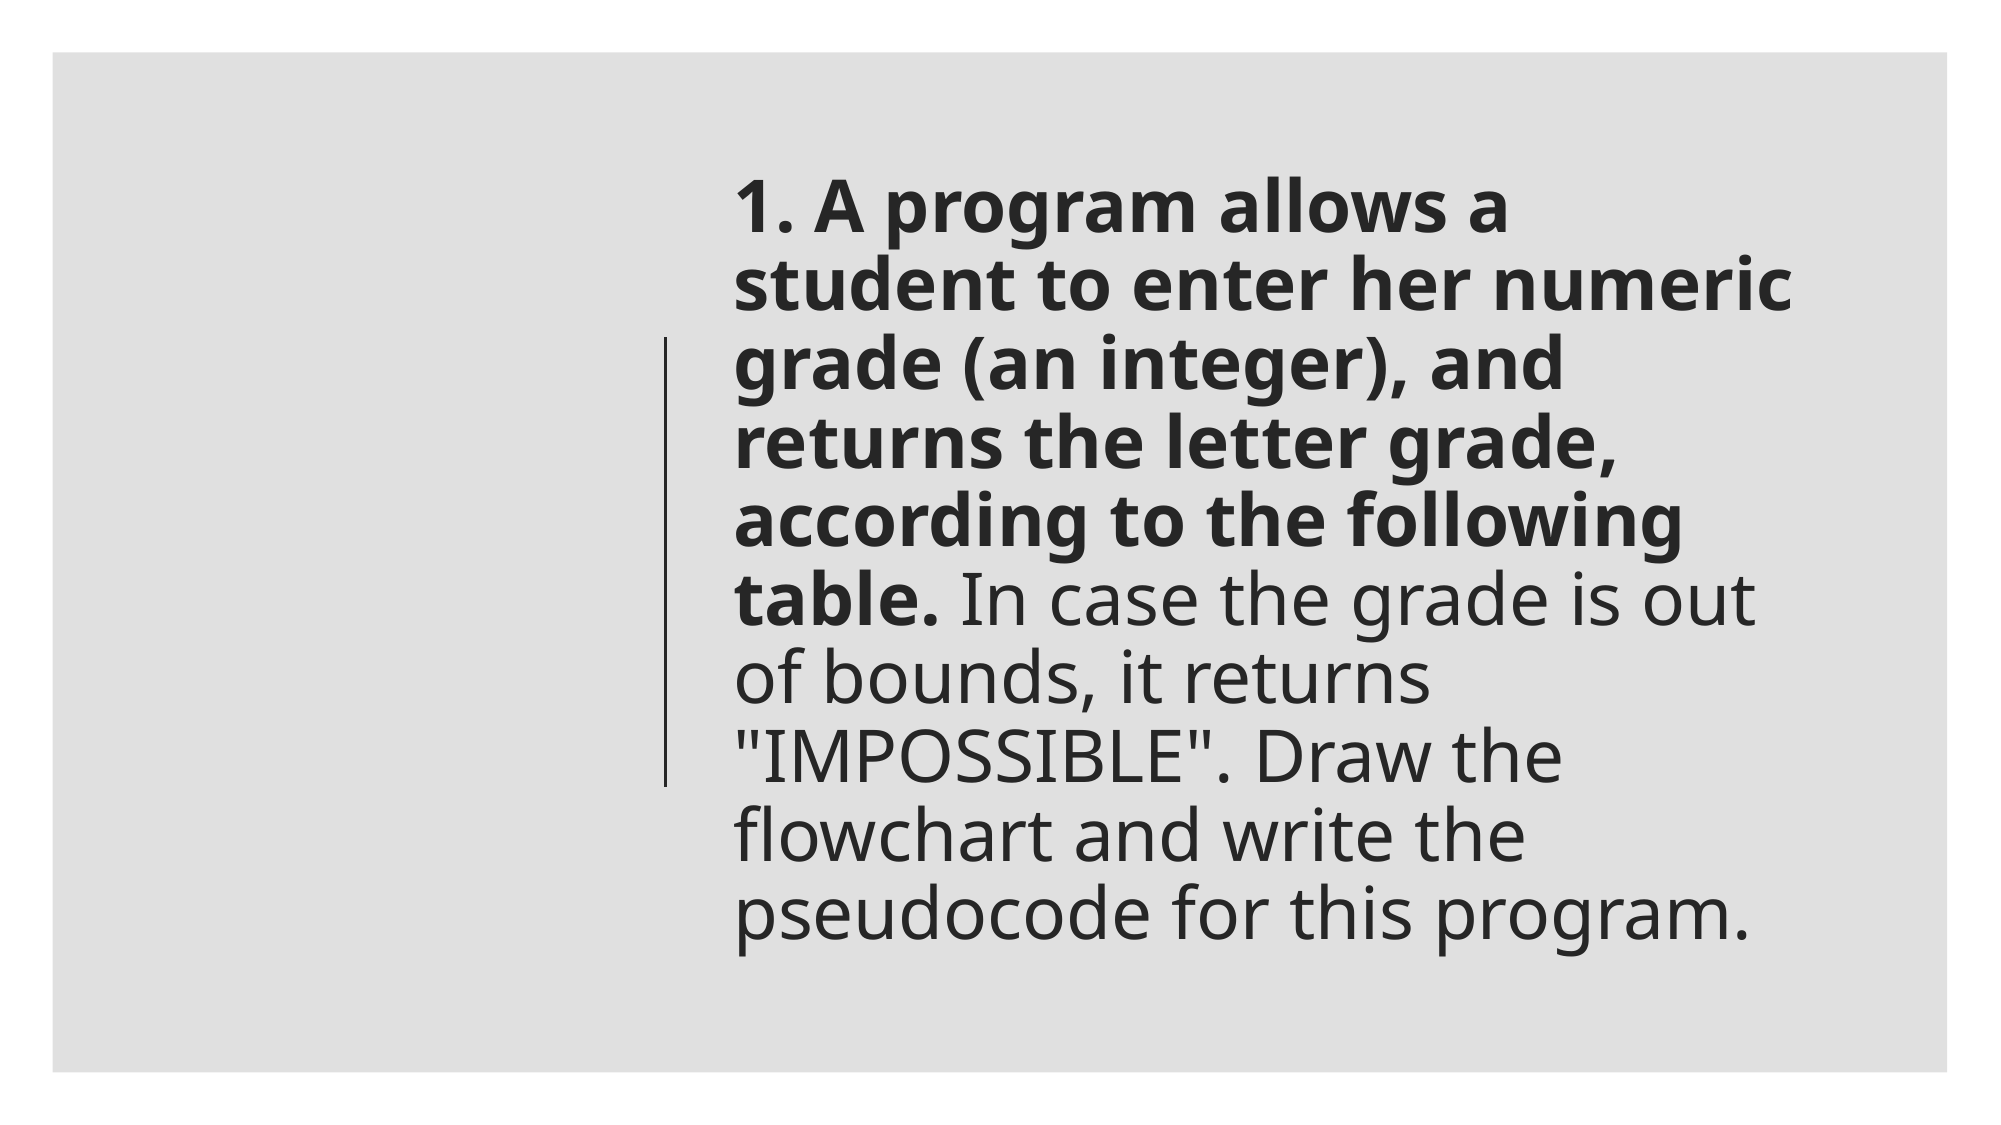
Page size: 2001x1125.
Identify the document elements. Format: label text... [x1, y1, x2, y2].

text_box [52, 51, 1948, 1073]
title 1. A program allows a student to enter her numeric grade (an integer), and returns the letter grade, according to the following table. In case the grade is out of bounds, it returns "IMPOSSIBLE". Draw the flowchart and write the pseudocode for this program. [718, 158, 1829, 967]
